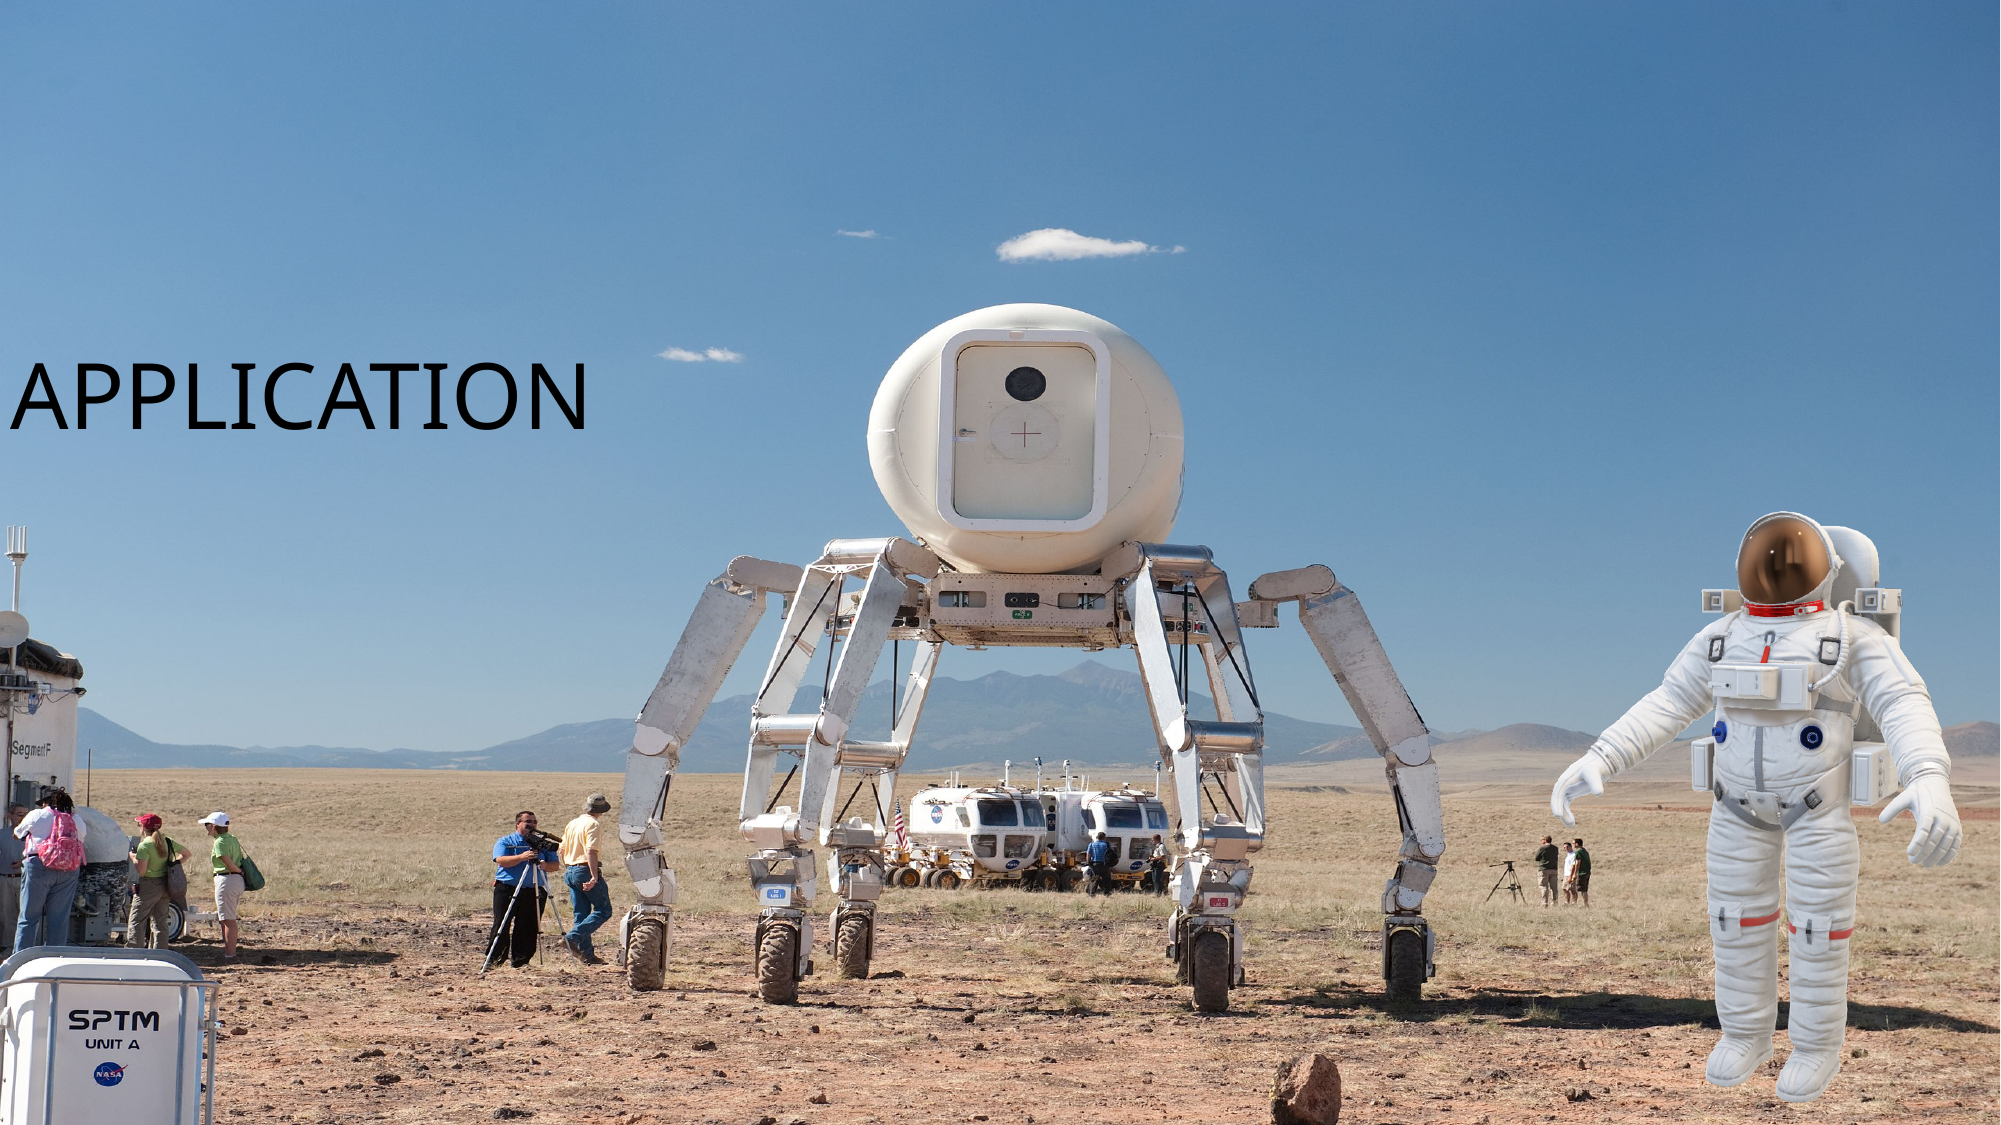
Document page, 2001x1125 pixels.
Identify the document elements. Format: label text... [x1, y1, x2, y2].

picture [0, 0, 2001, 1125]
text_box APPLICATION [0, 330, 609, 456]
